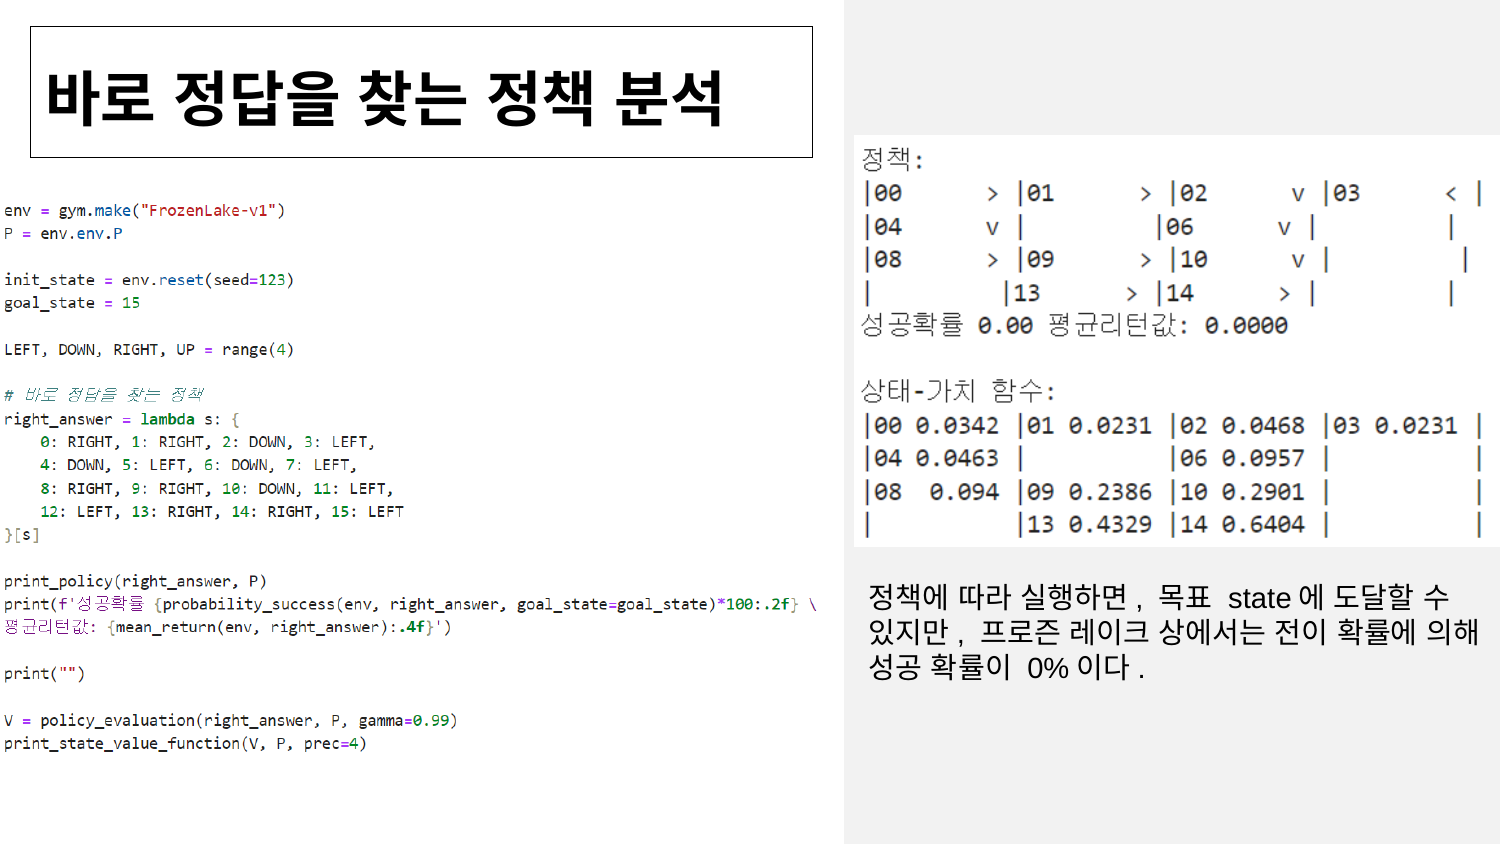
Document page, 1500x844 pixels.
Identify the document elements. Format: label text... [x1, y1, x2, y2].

picture [0, 200, 833, 755]
text_box 정책에 따라 실행하면, 목표 state에 도달할 수 있지만, 프로즌 레이크 상에서는 전이 확률에 의해 성공 확률이 0%이다. [854, 572, 1500, 693]
title 바로 정답을 찾는 정책 분석 [30, 26, 813, 158]
picture [844, 0, 1500, 844]
